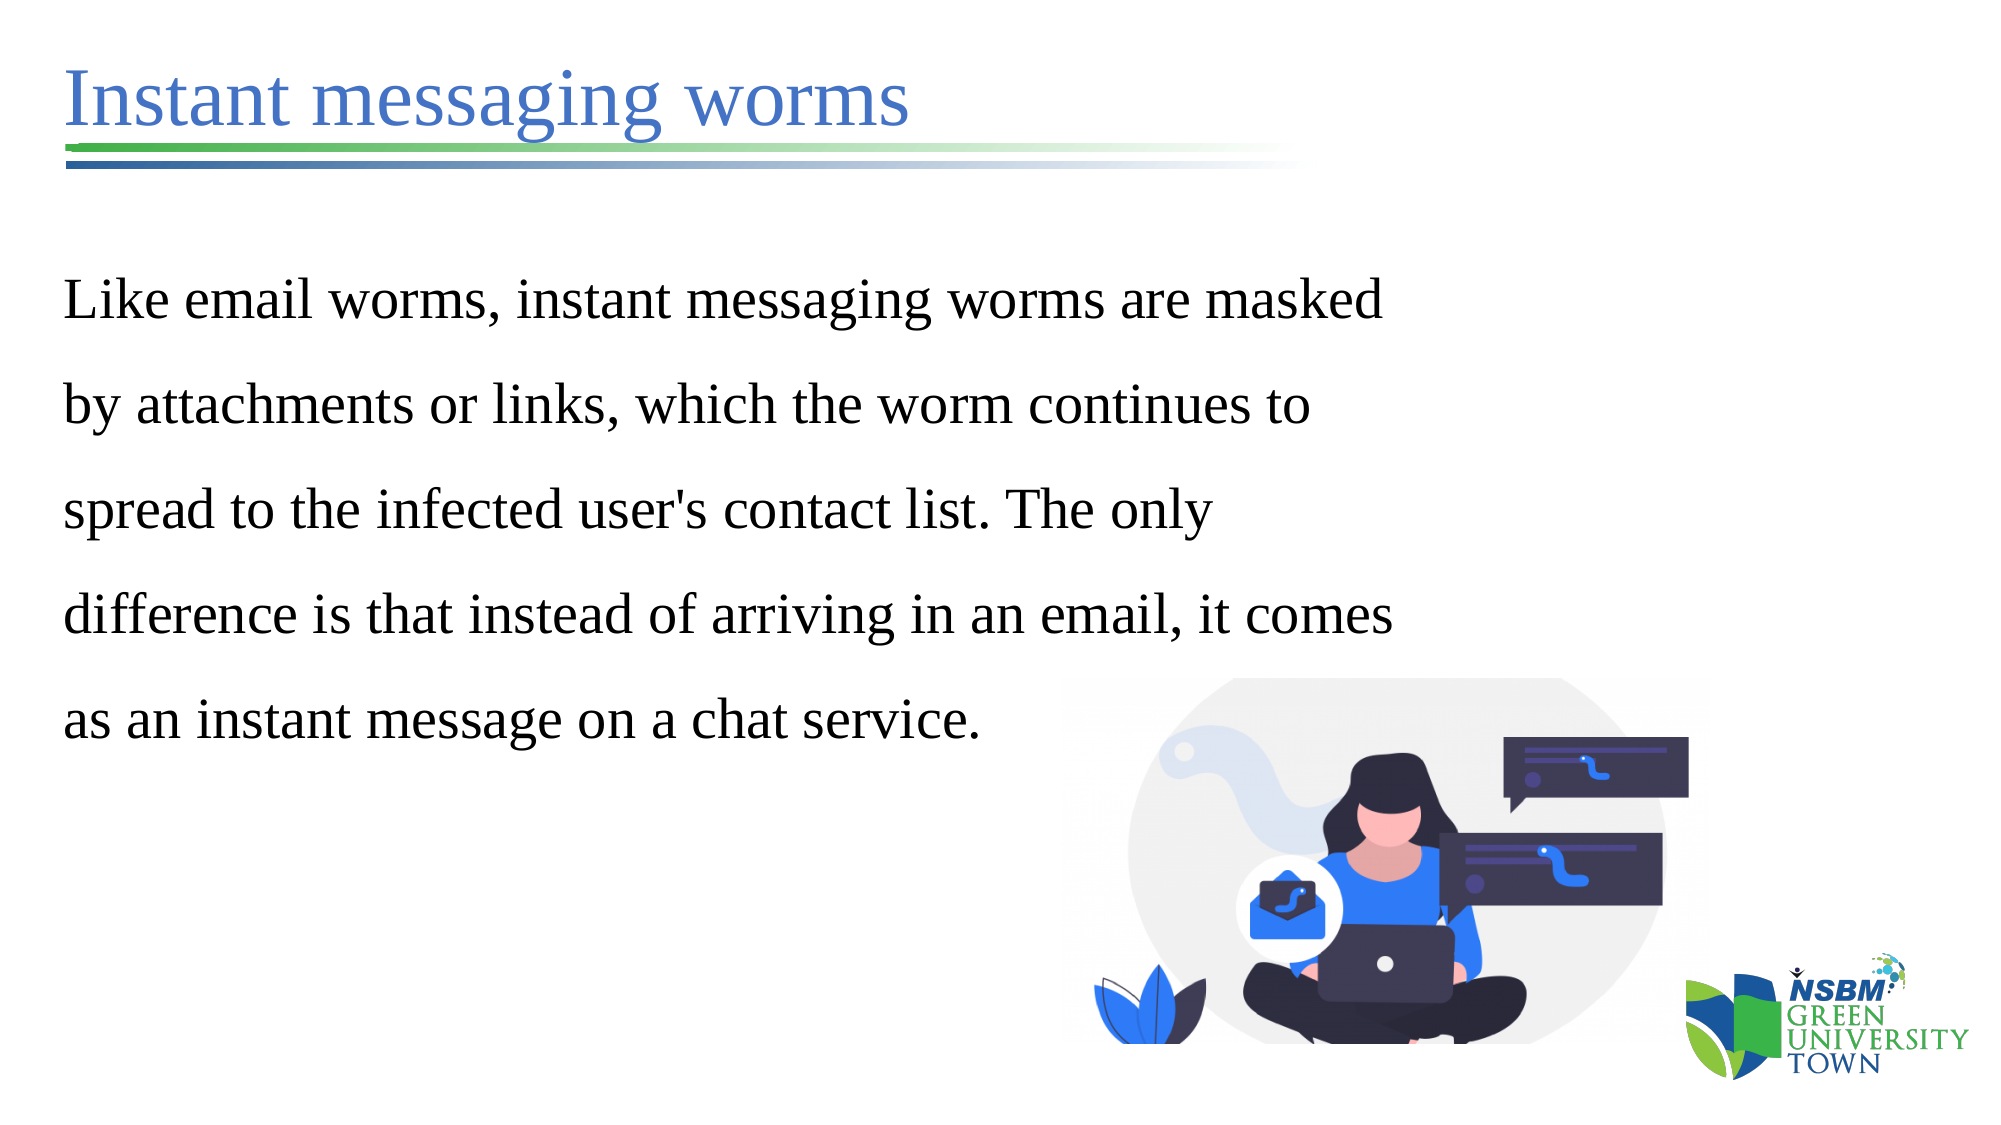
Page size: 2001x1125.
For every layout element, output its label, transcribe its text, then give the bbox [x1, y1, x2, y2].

title Instant messaging worms [48, 31, 1352, 152]
text_box [65, 161, 1317, 169]
picture [1061, 678, 1969, 1080]
text_box Like email worms, instant messaging worms are masked by attachments or links, which the worm continues to spread to the infected user's contact list. The only difference is that instead of arriving in an email, it comes as an instant message on a chat service. [48, 217, 1434, 758]
text_box [65, 143, 1301, 152]
